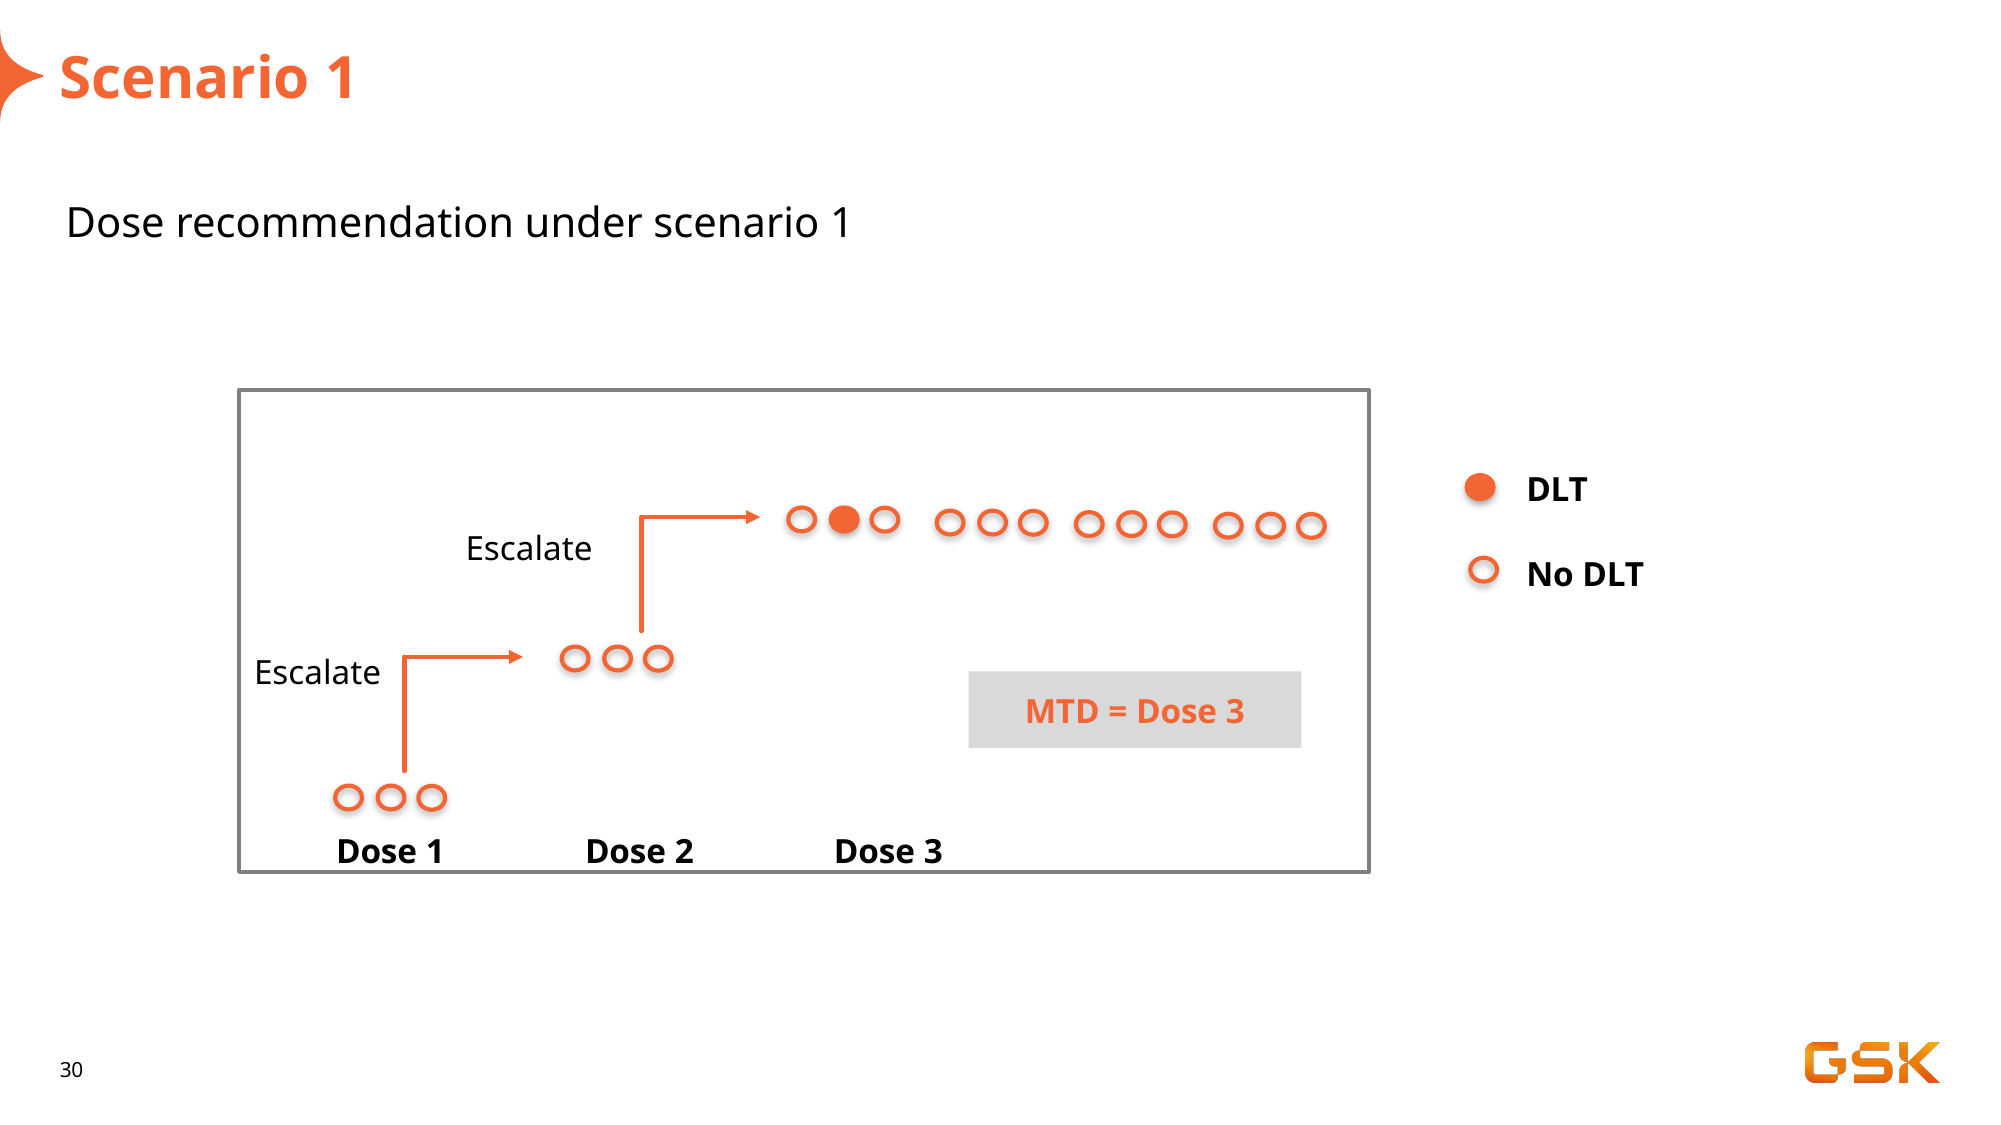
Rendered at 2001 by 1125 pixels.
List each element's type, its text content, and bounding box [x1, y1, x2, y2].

text_box Dose recommendation under scenario 1 [59, 189, 1691, 266]
picture [1805, 1042, 1940, 1083]
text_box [238, 389, 1815, 886]
title Scenario 1 [59, 39, 1940, 111]
slide_number 30 [59, 1040, 149, 1085]
